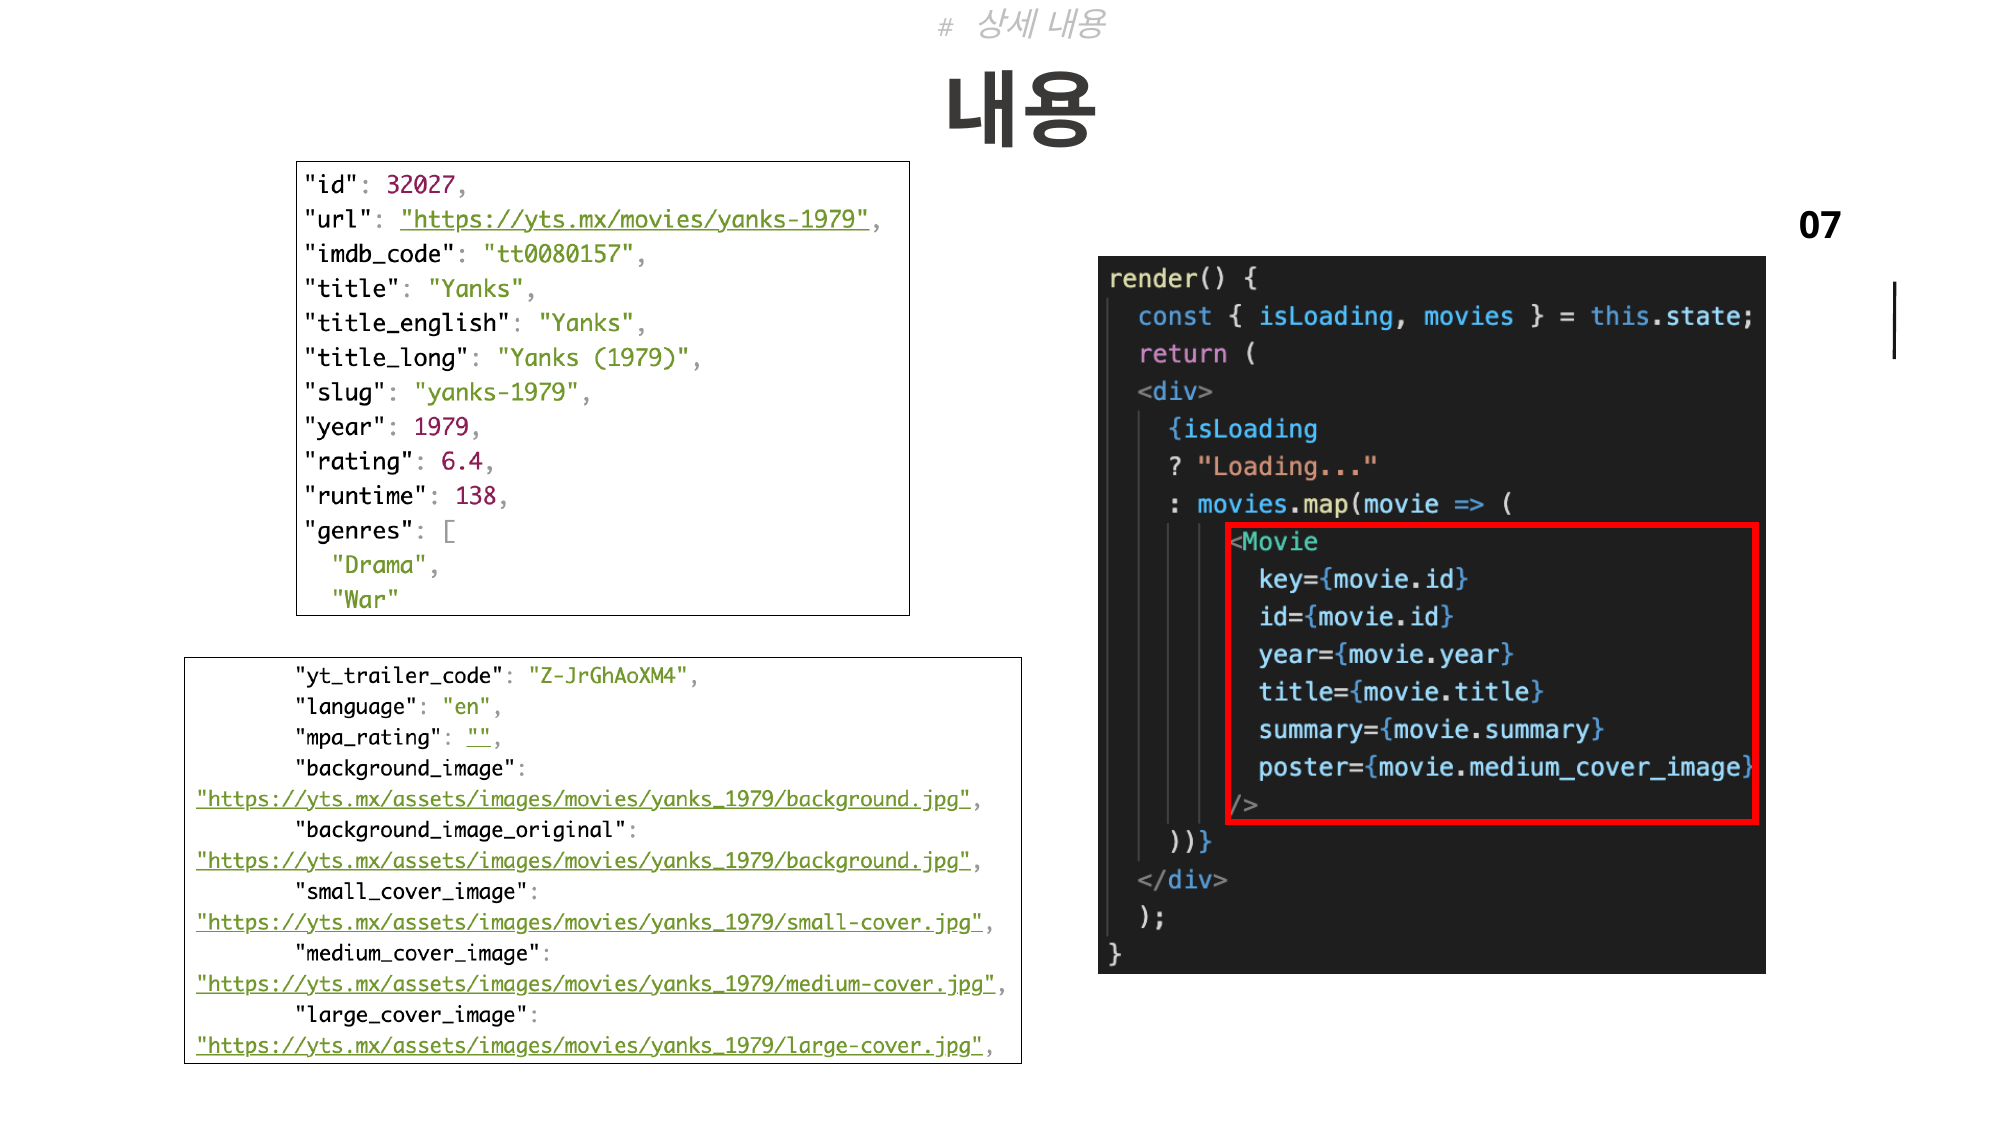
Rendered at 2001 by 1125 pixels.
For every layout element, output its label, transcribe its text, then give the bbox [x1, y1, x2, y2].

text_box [184, 161, 1022, 1064]
text_box 내용 [370, 61, 1672, 196]
text_box # 상세 내용 [696, 0, 1346, 62]
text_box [1098, 256, 1766, 974]
